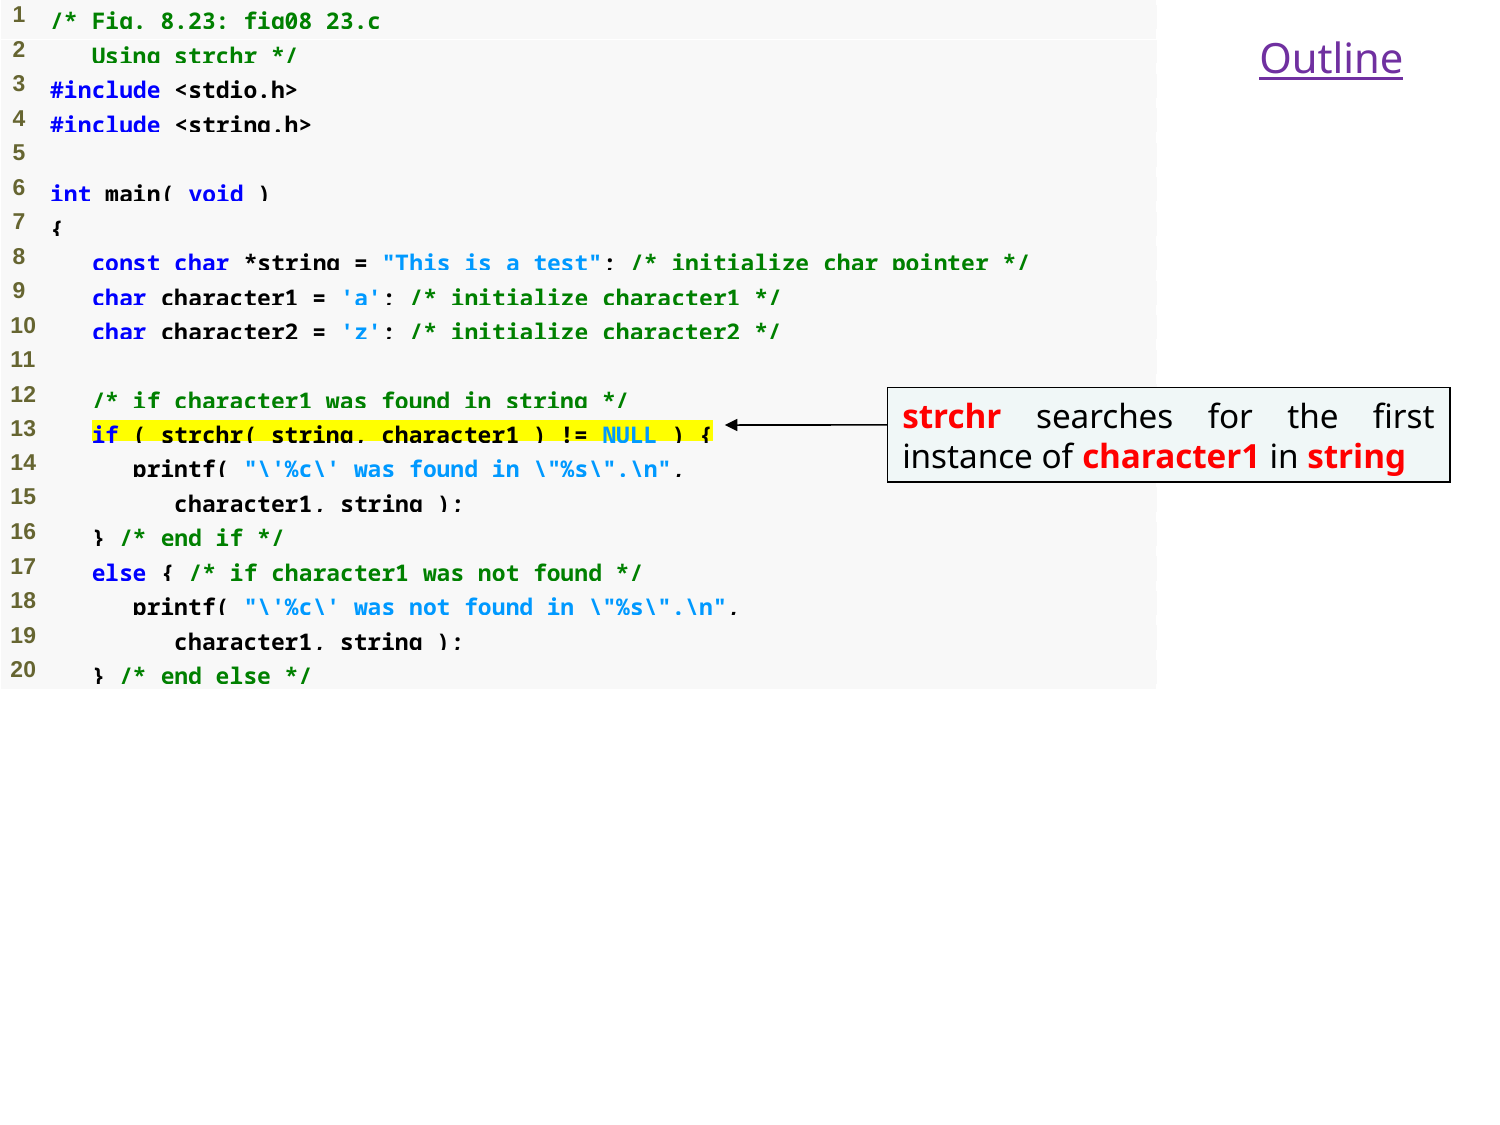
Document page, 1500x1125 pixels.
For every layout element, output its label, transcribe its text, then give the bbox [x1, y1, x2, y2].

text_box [0, 0, 1158, 719]
text_box strchr searches for the first instance of character1 in string [1162, 387, 1450, 483]
text_box Outline [1162, 24, 1500, 90]
